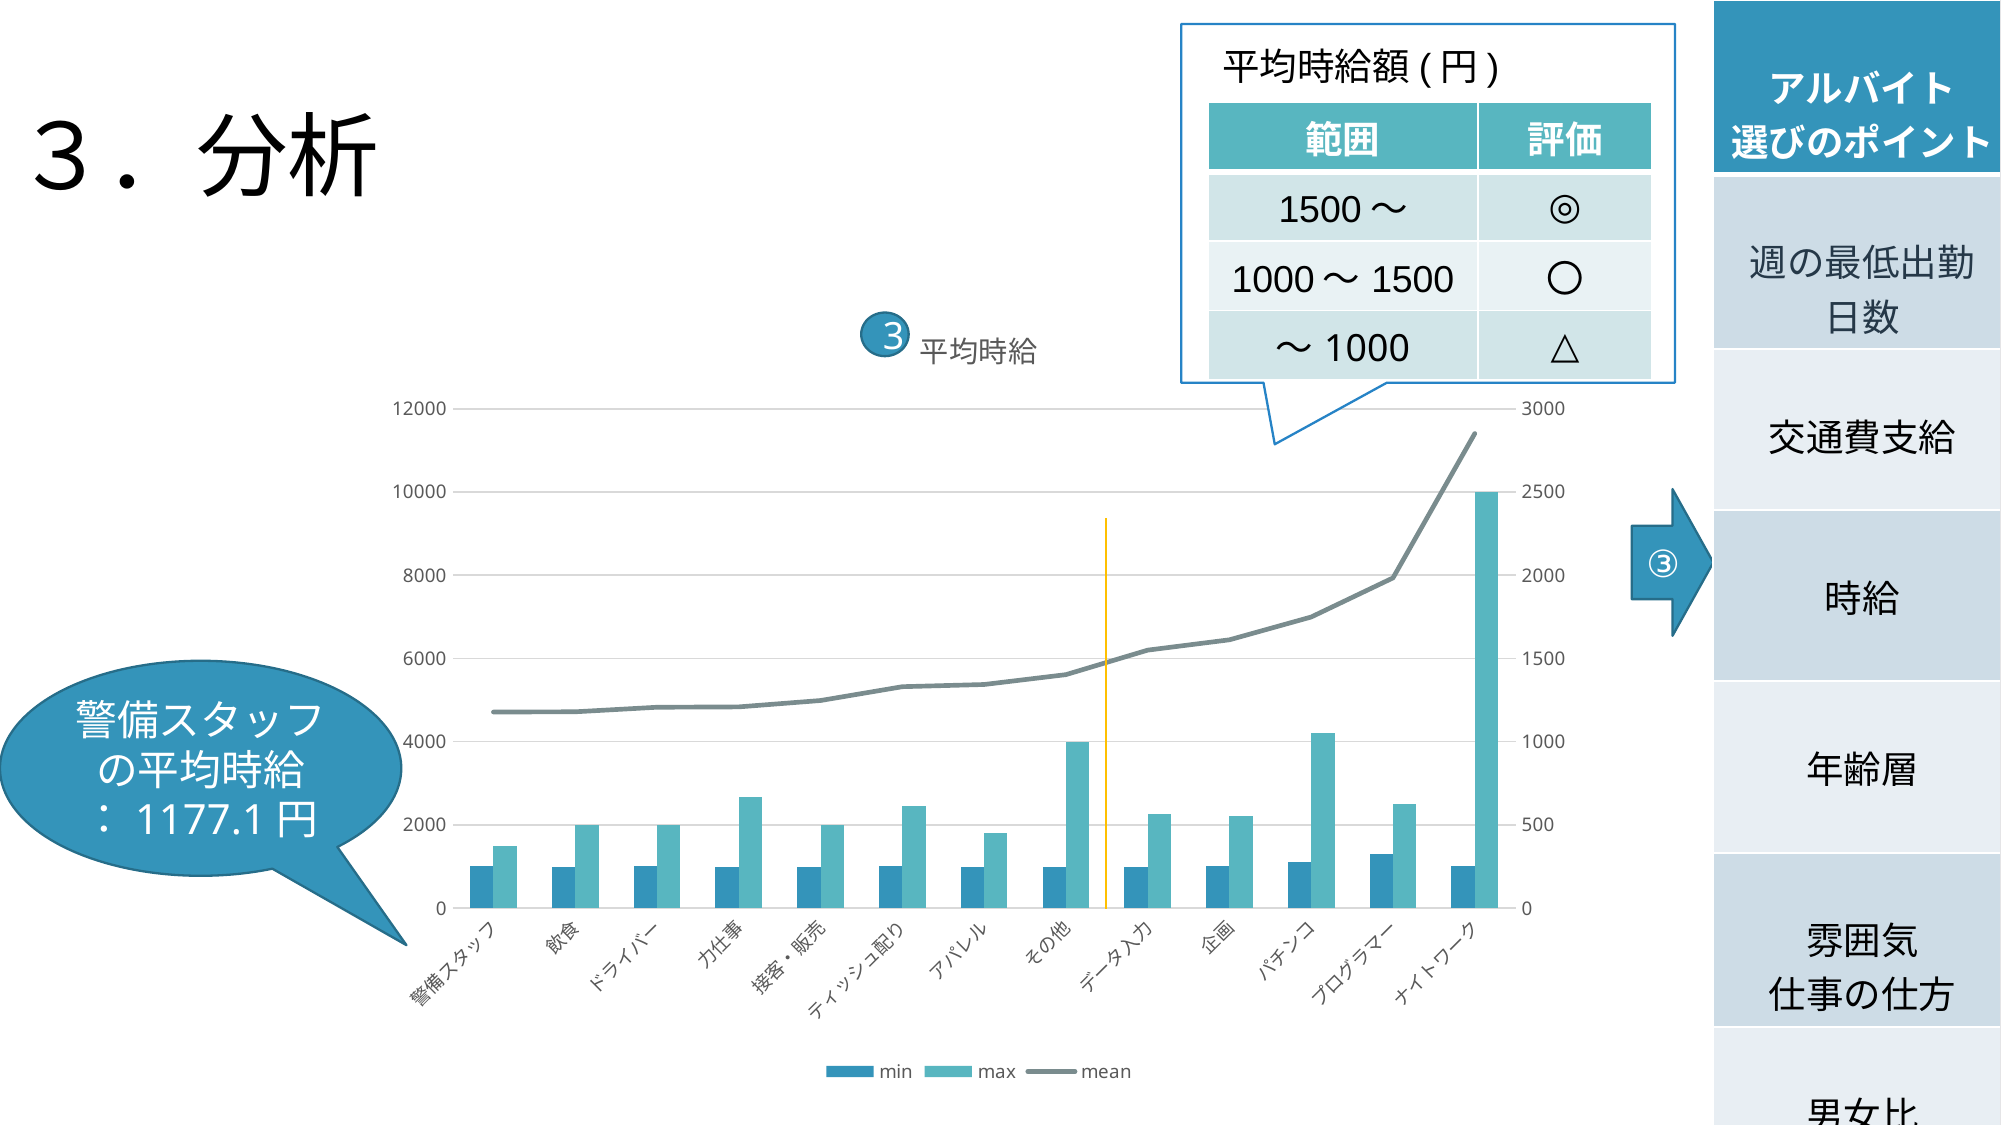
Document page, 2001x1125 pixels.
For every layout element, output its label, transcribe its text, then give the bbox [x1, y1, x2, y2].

title ３．分析 [0, 0, 1590, 218]
table_header 範囲 [1209, 103, 1477, 169]
table_cell 雰囲気 仕事の仕方 [1714, 854, 2000, 1026]
text_box 平均時給額(円) [1207, 35, 1554, 96]
table_cell 交通費支給 [1714, 350, 2000, 509]
chart [367, 295, 1591, 1092]
table_cell 男女比 [1714, 1028, 2000, 1125]
table_cell ◎ [1479, 175, 1651, 240]
table_header 評価 [1479, 103, 1651, 169]
text_box 警備スタッフの平均時給 ：1177.1円 [0, 659, 360, 920]
text_box ③ [1630, 487, 1712, 637]
table_cell △ [1597, 311, 1651, 379]
table_cell 時給 [1714, 511, 2000, 680]
table_cell 週の最低出勤 日数 [1714, 177, 2000, 348]
table_cell 1000～1500 [1209, 242, 1477, 291]
table_cell 〇 [1479, 242, 1651, 310]
table_cell 年齢層 [1714, 682, 2000, 852]
table_cell 1500～ [1209, 175, 1477, 240]
table_header アルバイト 選びのポイント [1714, 1, 2000, 172]
text_box [1180, 22, 1677, 384]
